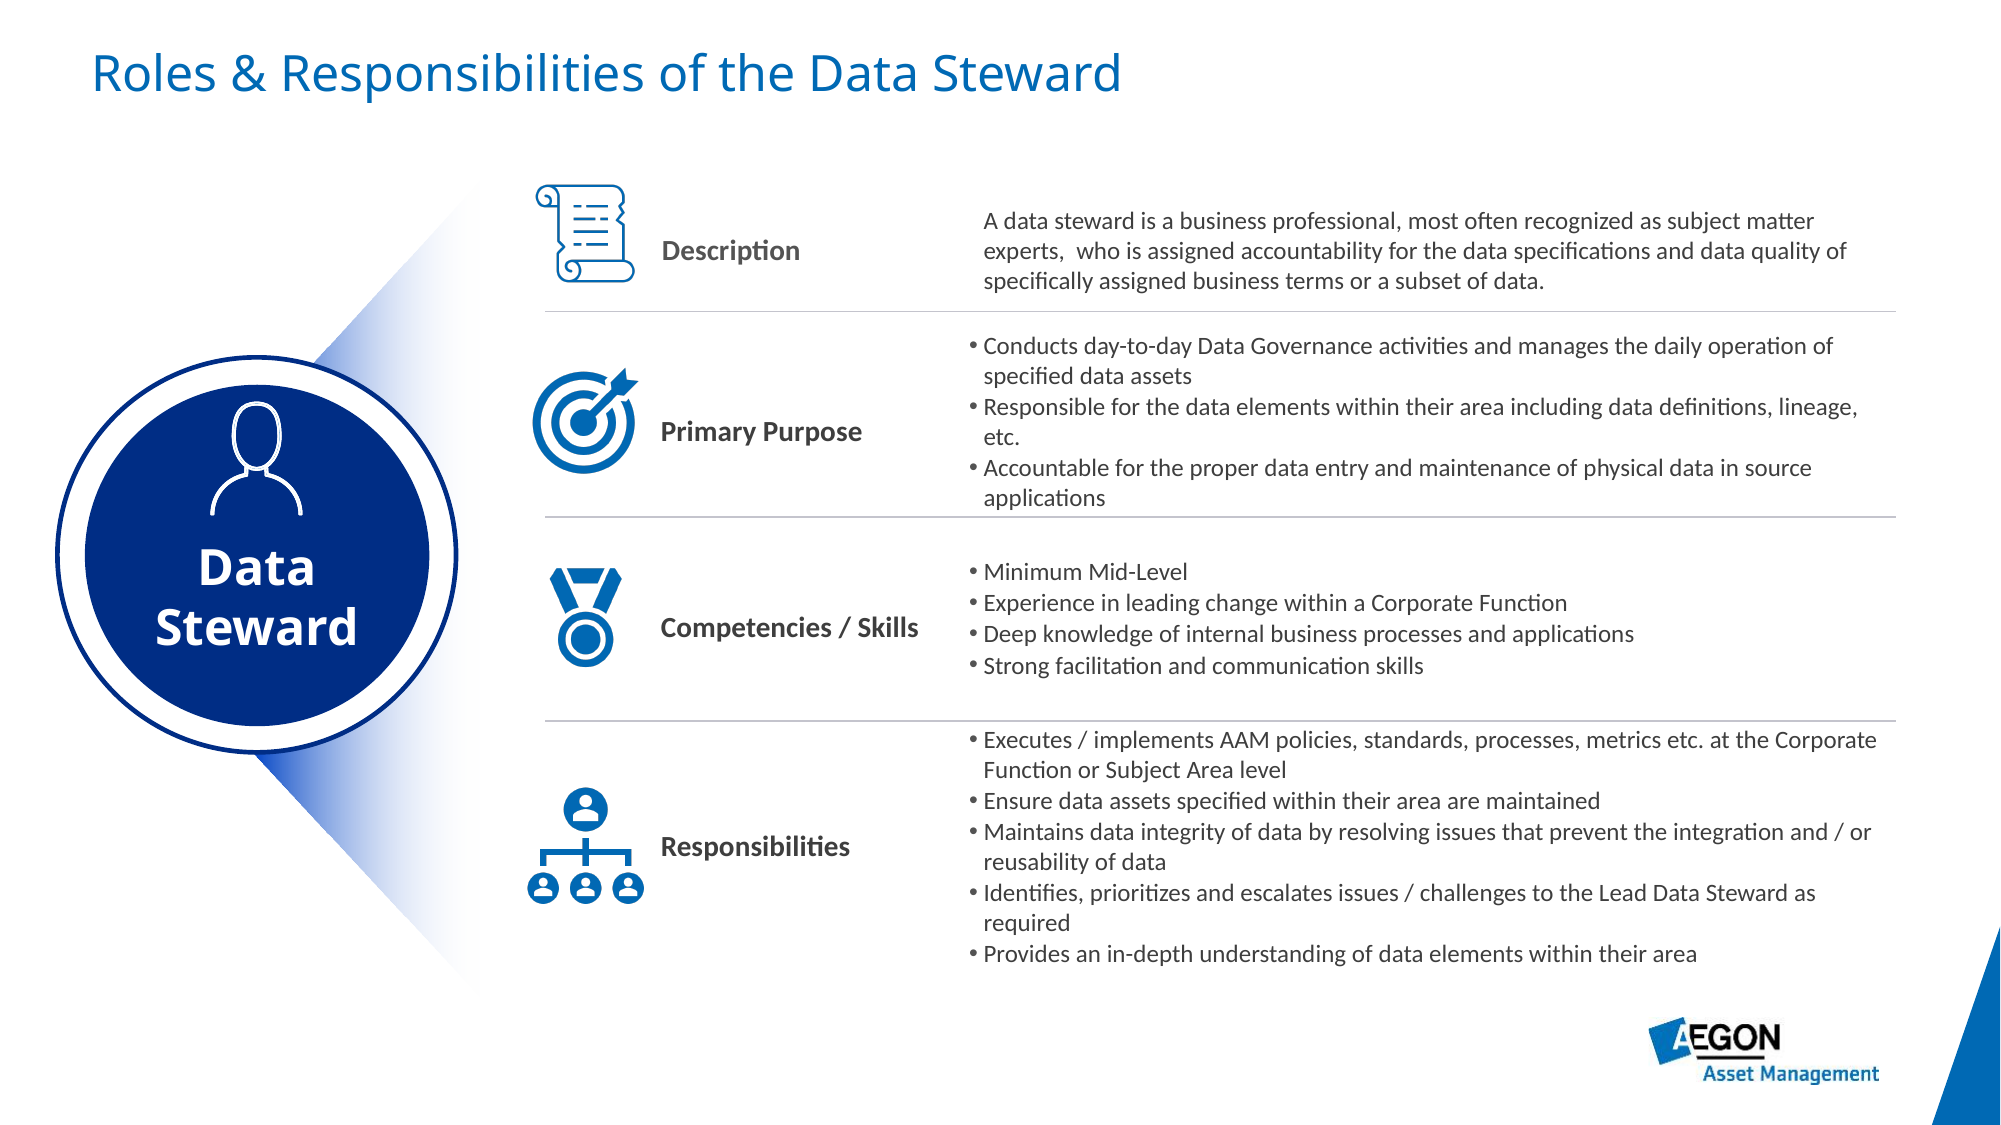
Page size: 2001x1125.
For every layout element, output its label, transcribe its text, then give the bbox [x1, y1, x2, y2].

text_box Data Steward [91, 391, 424, 720]
text_box Competencies / Skills [660, 591, 922, 644]
text_box [252, 175, 483, 1002]
picture [1648, 1017, 1879, 1085]
picture [524, 173, 646, 295]
text_box Conducts day-to-day Data Governance activities and manages the daily operation of specified data assets Responsible for the data elements within their area including data definitions, lineage, etc. Accountable for the proper data entry and maintenance of physical data in source applications [969, 329, 1896, 512]
text_box Roles & Responsibilities of the Data Steward [91, 35, 1889, 158]
text_box Description [660, 231, 922, 267]
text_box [660, 721, 1897, 970]
text_box [57, 357, 457, 753]
text_box A data steward is a business professional, most often recognized as subject matter experts, who is assigned accountability for the data specifications and data quality of specifically assigned business terms or a subset of data. [969, 204, 1896, 295]
text_box Primary Purpose [660, 394, 922, 447]
picture [525, 557, 646, 678]
text_box Minimum Mid-Level Experience in leading change within a Corporate Function Deep knowledge of internal business processes and applications Strong facilitation and communication skills [969, 555, 1896, 680]
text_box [211, 402, 302, 515]
picture [521, 356, 650, 485]
picture [510, 770, 661, 921]
